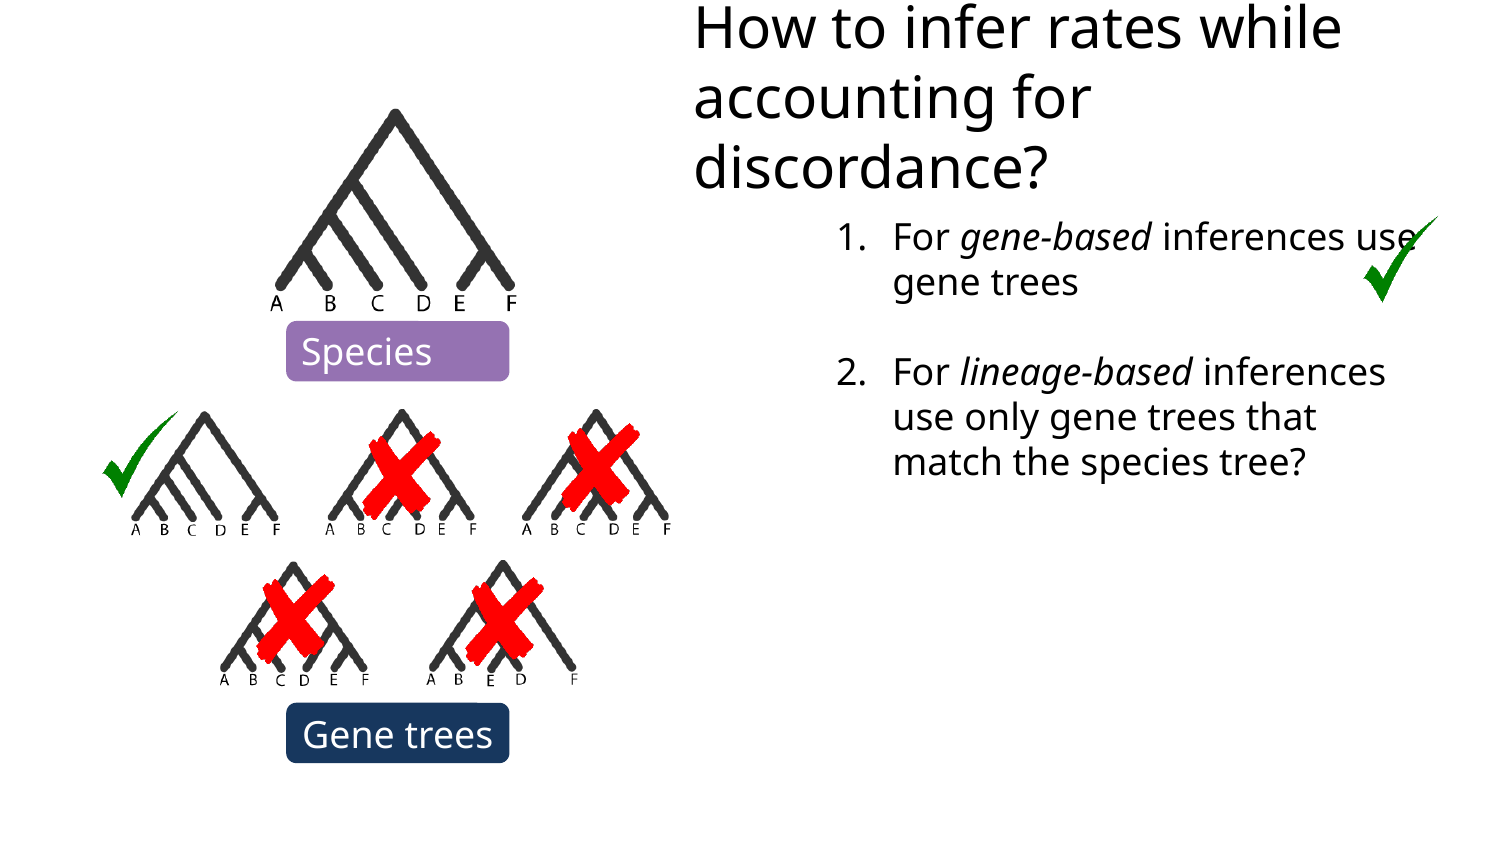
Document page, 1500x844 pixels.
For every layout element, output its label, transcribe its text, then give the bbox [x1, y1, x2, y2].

picture [102, 103, 679, 704]
picture [1363, 214, 1441, 303]
text_box How to infer rates while accounting for discordance? [678, 24, 1463, 166]
text_box Gene trees [286, 712, 510, 764]
text_box For gene-based inferences use gene trees For lineage-based inferences use only gene trees that match the species tree? [821, 205, 1440, 491]
